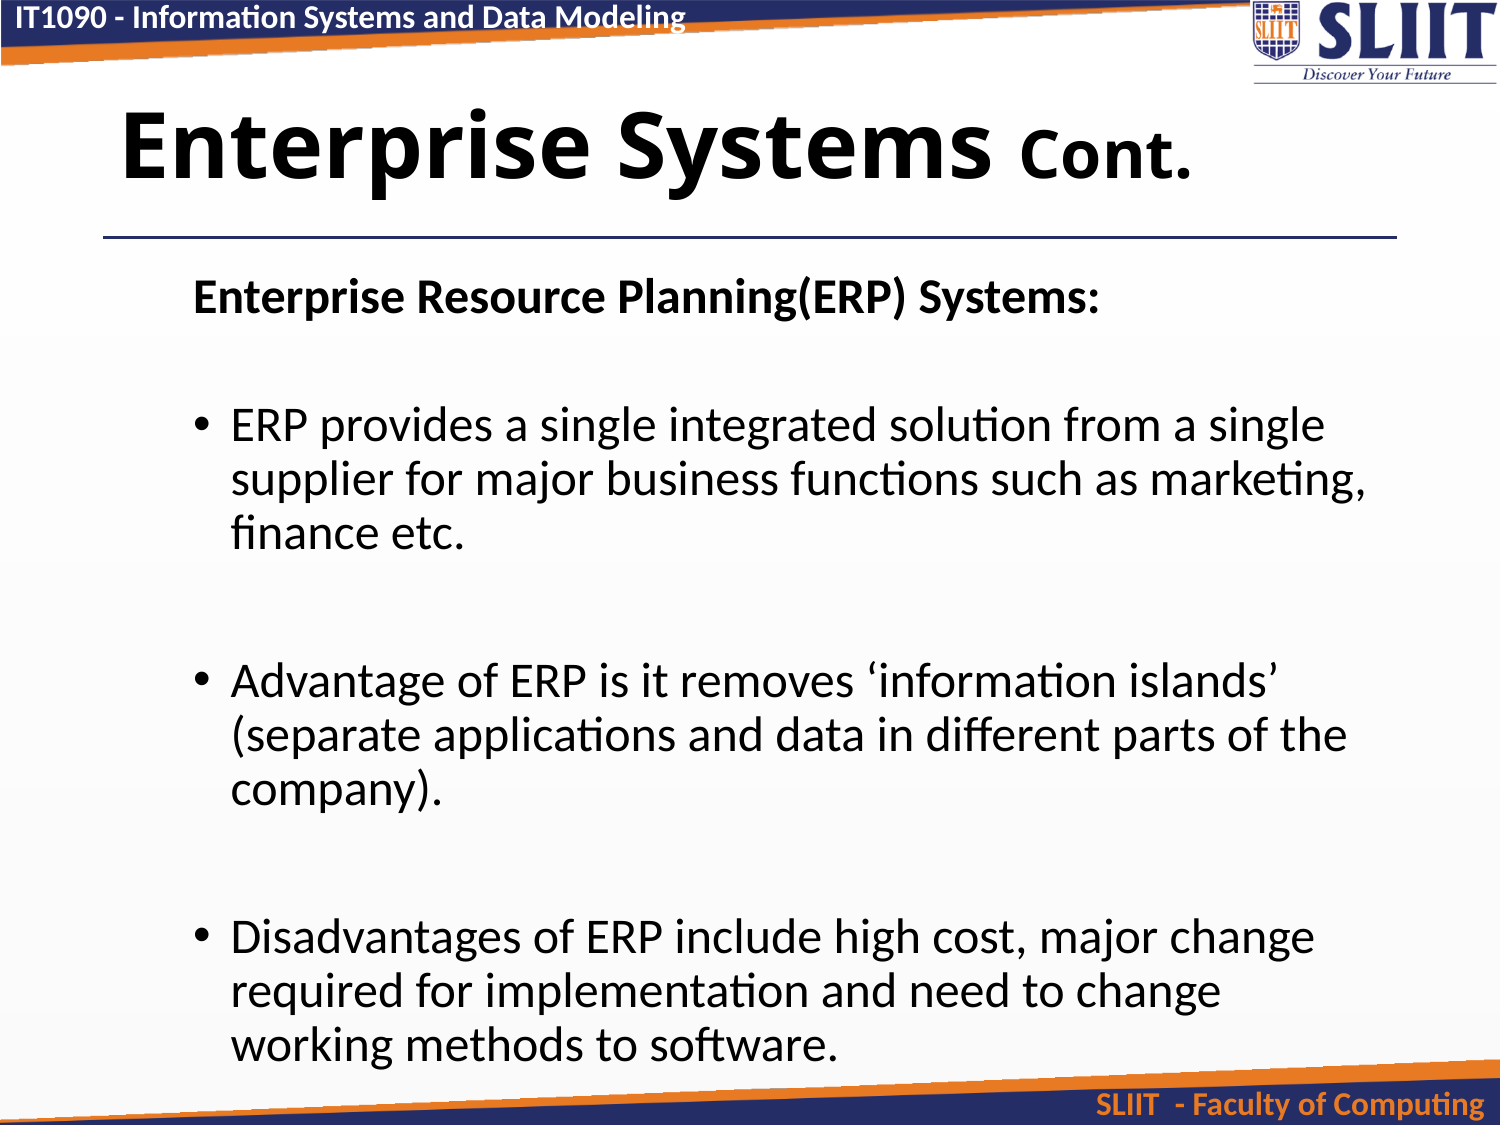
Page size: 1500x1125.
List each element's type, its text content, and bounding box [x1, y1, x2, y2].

picture [0, 1050, 1500, 1125]
picture [1250, 0, 1500, 84]
list Enterprise Resource Planning(ERP) Systems: ERP provides a single integrated solution from a single supplier for major business functions such as marketing, finance etc. Advantage of ERP is it removes ‘information islands’ (separate applications and data in different parts of the company). Disadvantages of ERP include high cost, major change required for implementation and need to change working methods to software. [103, 262, 1397, 1088]
picture [2, 2, 1249, 75]
title Enterprise Systems Cont. [103, 59, 1397, 238]
